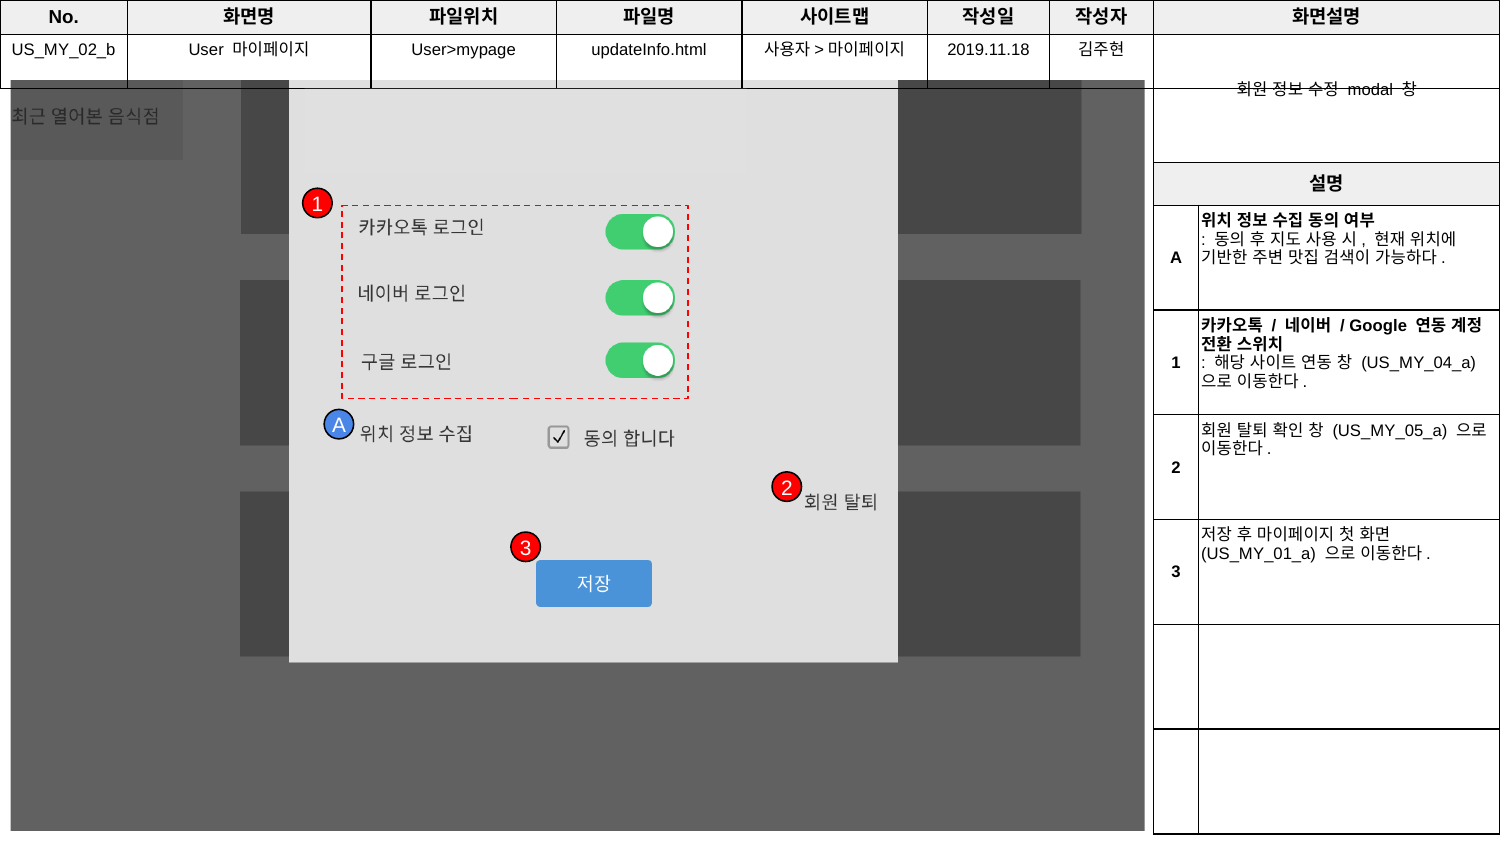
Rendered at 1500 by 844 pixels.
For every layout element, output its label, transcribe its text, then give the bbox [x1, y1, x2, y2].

table_cell User>mypage [372, 35, 556, 78]
table_header 화면설명 [1154, 1, 1499, 34]
table_cell 회원 탈퇴 확인 창 (US_MY_05_a) 으로 이동한다. [1199, 415, 1499, 519]
table_cell updateInfo.html [557, 35, 741, 78]
table_cell 3 [1154, 520, 1198, 624]
table_cell 사용자>마이페이지 [743, 35, 927, 78]
table_cell US_MY_02_b [1, 35, 127, 88]
table_cell 저장 후 마이페이지 첫 화면 (US_MY_01_a) 으로 이동한다. [1199, 520, 1499, 624]
table_cell 2019.11.18 [928, 35, 1049, 78]
table_cell User 마이페이지 [128, 35, 370, 78]
table_cell [1199, 625, 1499, 728]
table_header 작성자 [1050, 1, 1153, 34]
table_cell [1154, 625, 1198, 728]
table_header No. [1, 1, 127, 34]
table_header 작성일 [928, 1, 1049, 34]
table_header 회원 정보 수정 modal 창 [1154, 35, 1499, 162]
table_cell [1199, 730, 1499, 833]
table_cell 김주현 [1050, 35, 1153, 88]
table_header 파일위치 [372, 1, 556, 34]
table_cell [1154, 730, 1198, 833]
table_cell 1 [1154, 311, 1198, 414]
table_cell 설명 [1154, 163, 1499, 205]
table_header 사이트맵 [743, 1, 927, 34]
table_cell 카카오톡 / 네이버 / Google 연동 계정 전환 스위치 : 해당 사이트 연동 창 (US_MY_04_a) 으로 이동한다. [1199, 311, 1499, 414]
table_header 화면명 [128, 1, 370, 34]
picture [10, 79, 1145, 832]
table_cell 2 [1154, 415, 1198, 519]
table_cell A [1154, 206, 1198, 309]
table_cell 위치 정보 수집 동의 여부 : 동의 후 지도 사용 시, 현재 위치에 기반한 주변 맛집 검색이 가능하다. [1199, 206, 1499, 309]
table_header 파일명 [557, 1, 741, 34]
